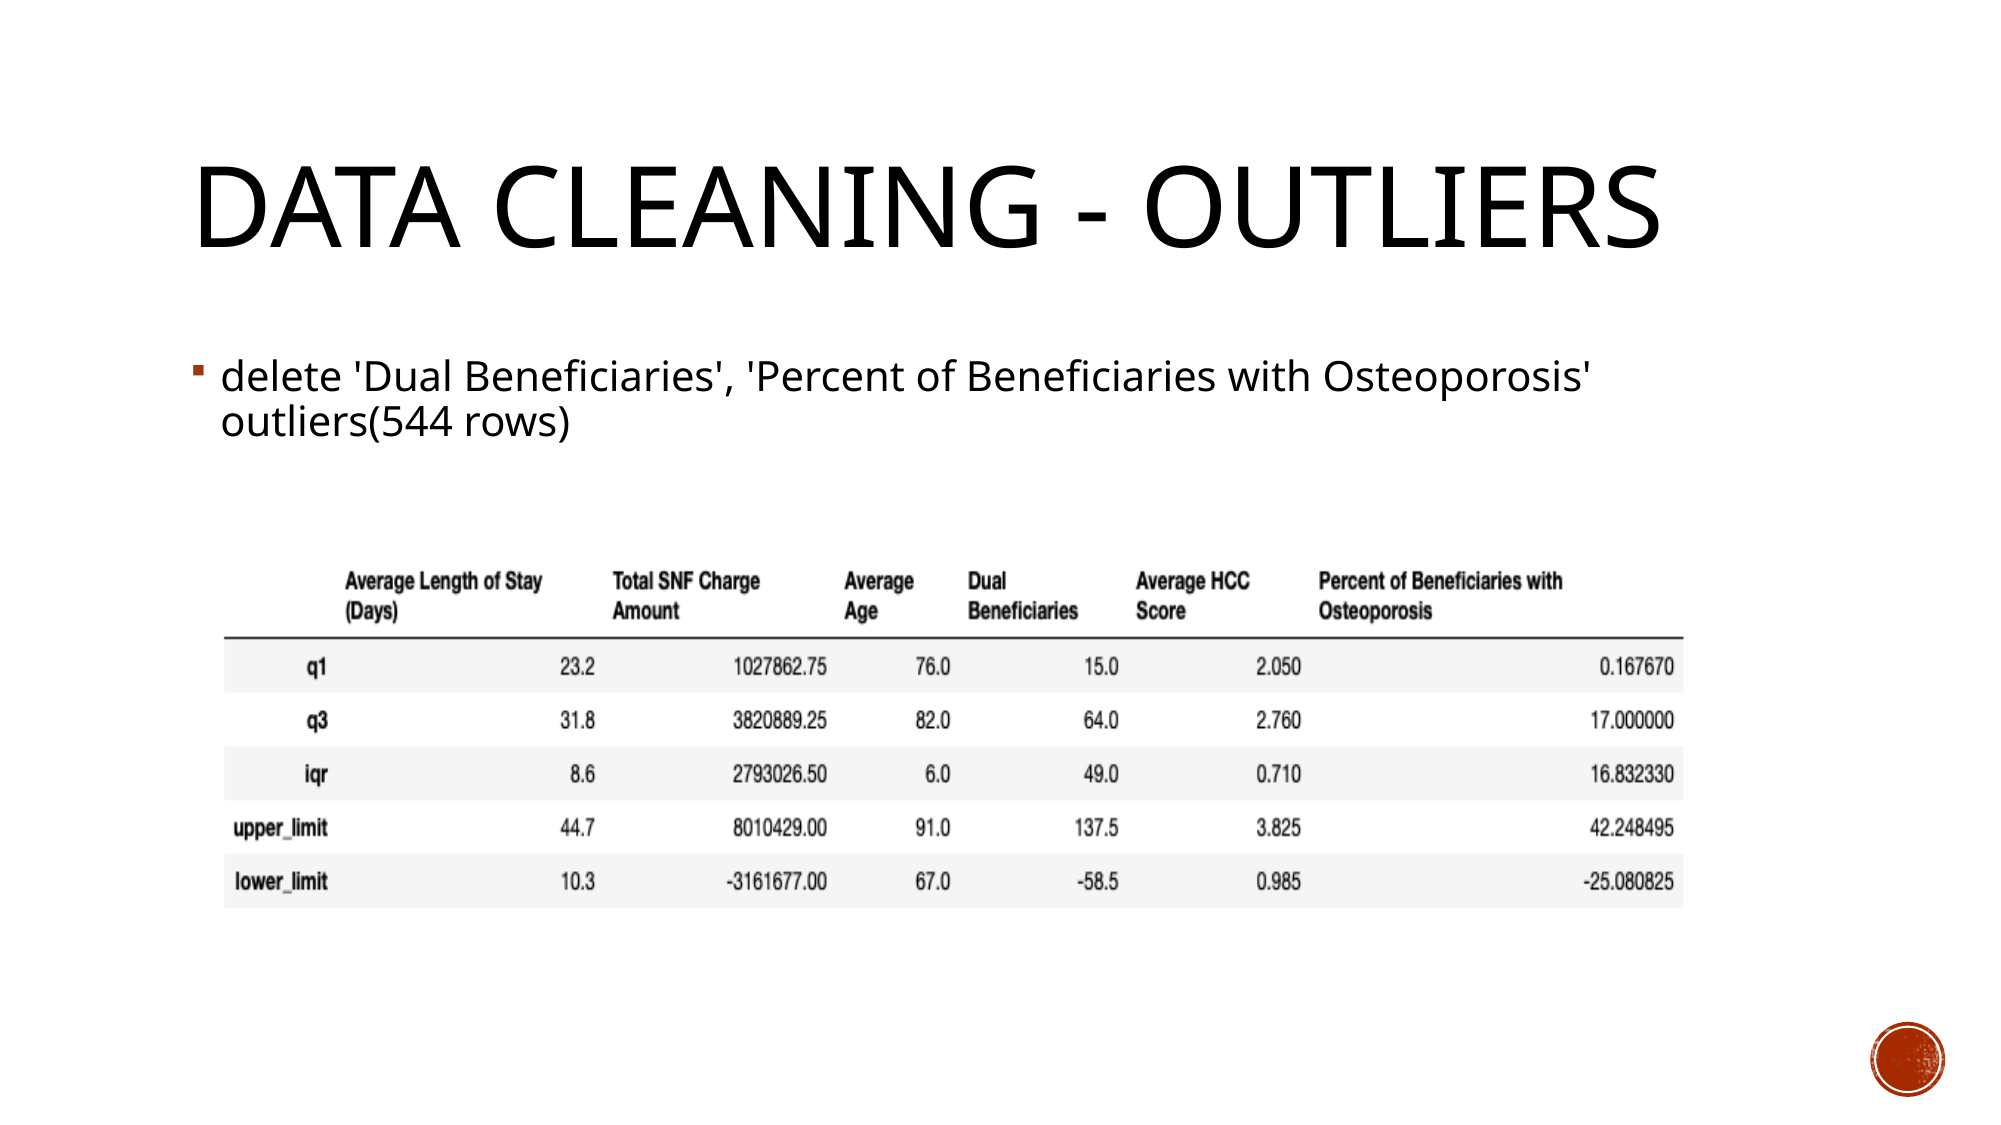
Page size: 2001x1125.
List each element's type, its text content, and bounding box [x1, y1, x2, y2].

list delete 'Dual Beneficiaries', 'Percent of Beneficiaries with Osteoporosis' outliers(544 rows) [175, 348, 1826, 1013]
picture [212, 536, 1700, 922]
title Data cleaning - outliers [175, 79, 1826, 344]
